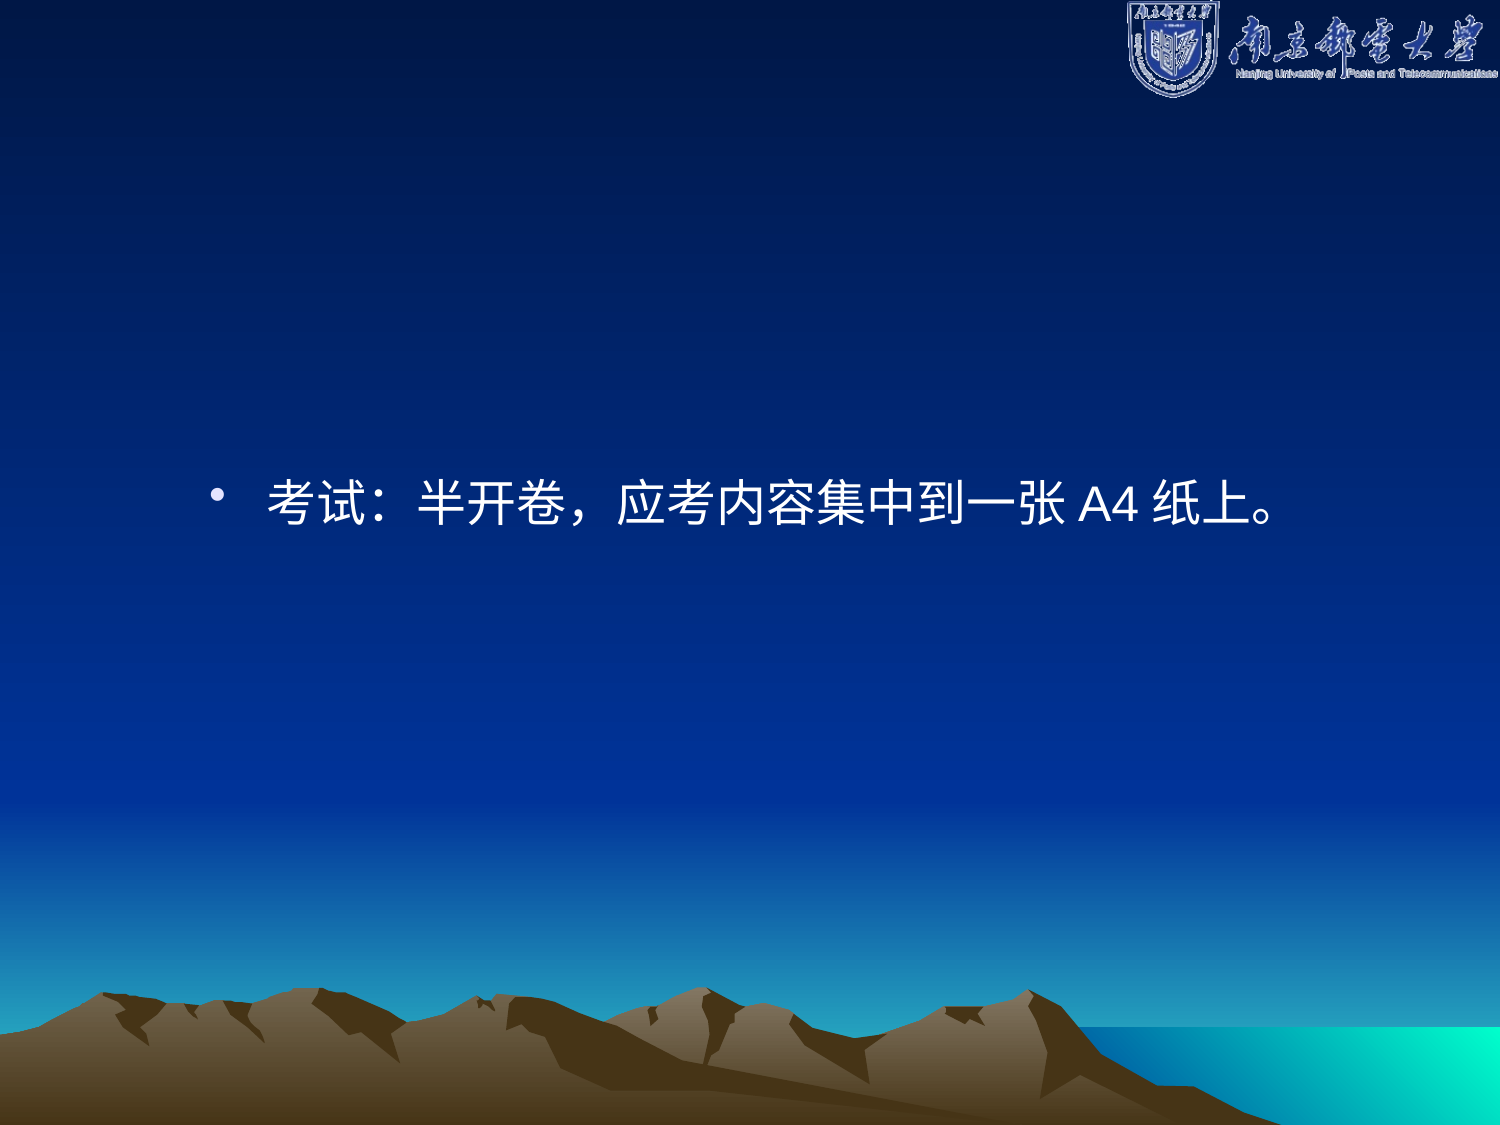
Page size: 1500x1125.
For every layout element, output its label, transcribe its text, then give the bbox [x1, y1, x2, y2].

picture [1125, 0, 1500, 100]
list 考试：半开卷，应考内容集中到一张A4纸上。 [194, 373, 1319, 631]
